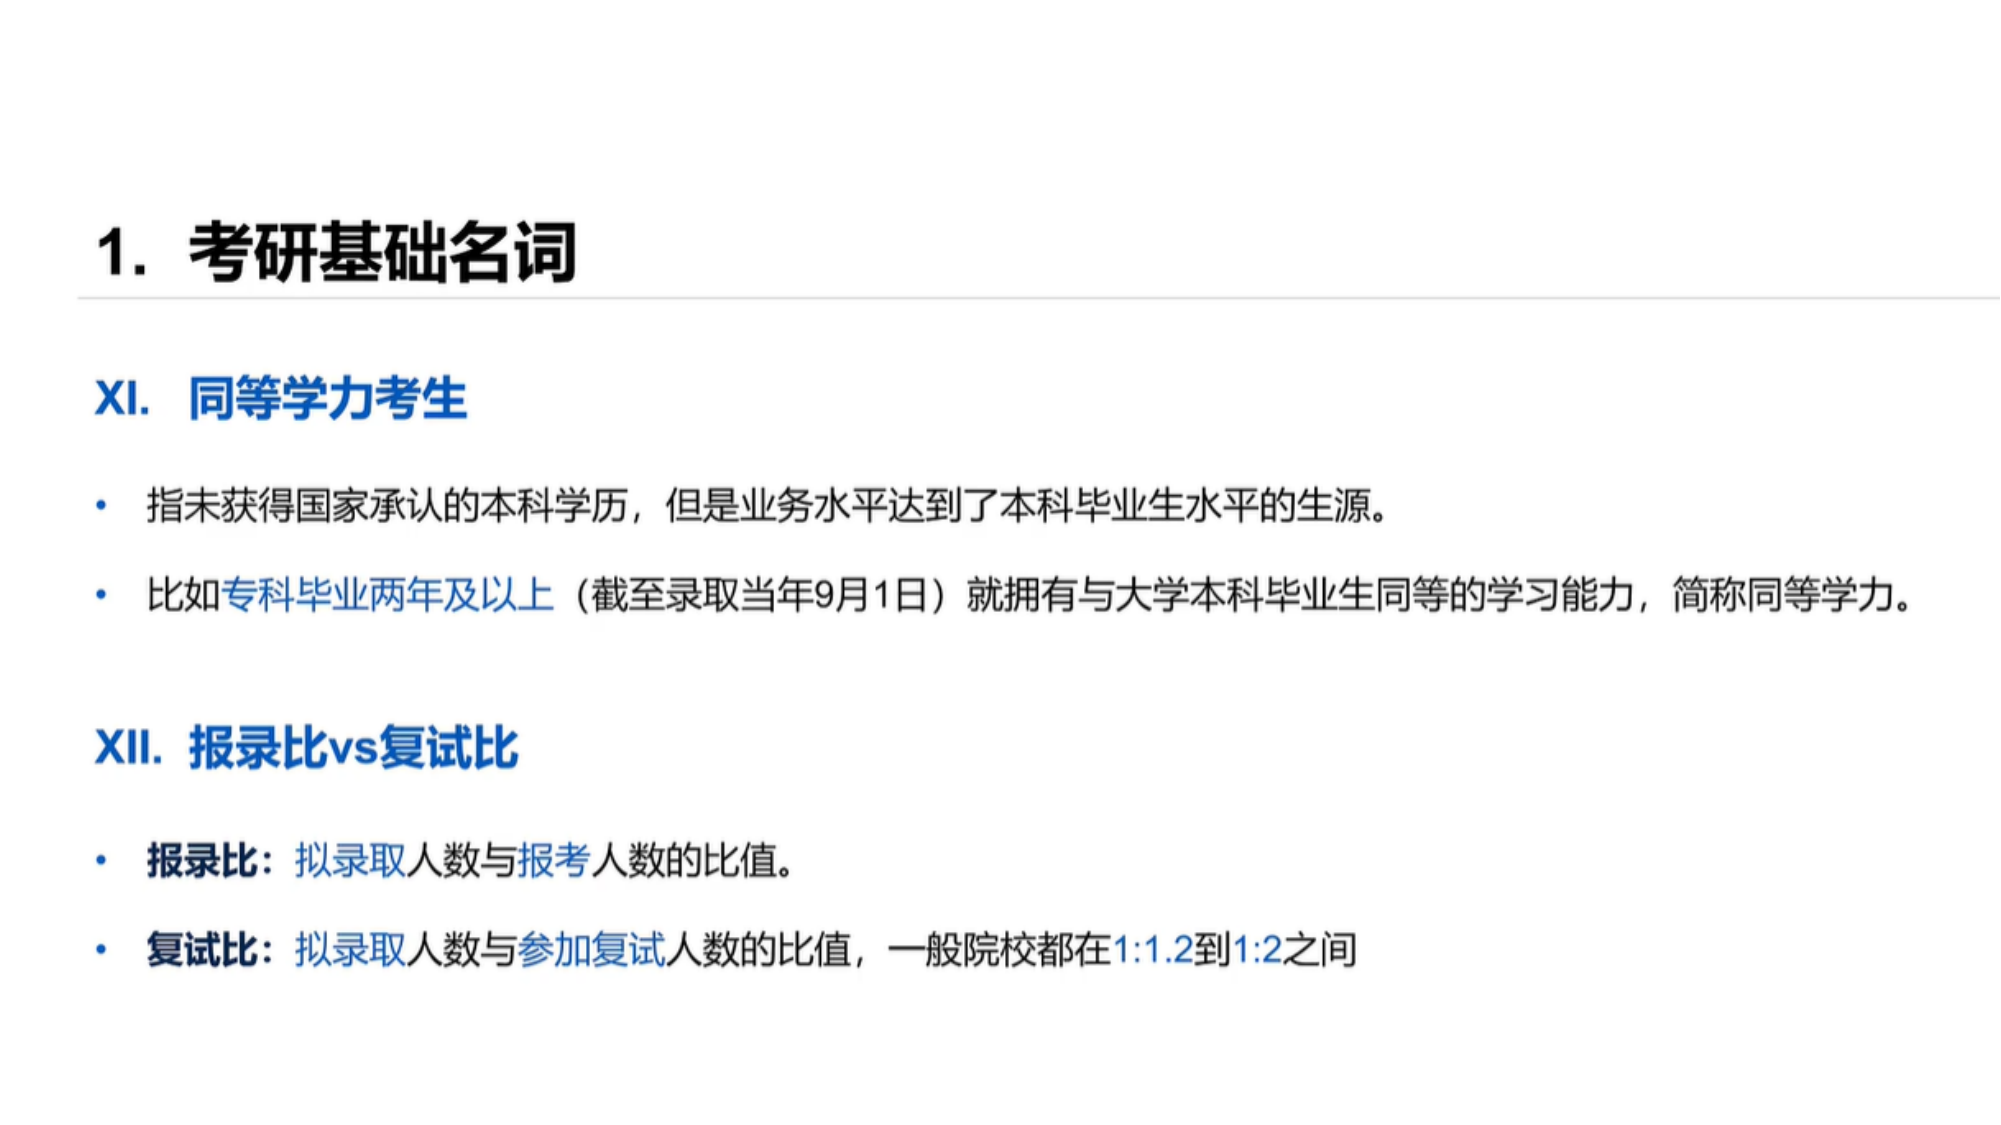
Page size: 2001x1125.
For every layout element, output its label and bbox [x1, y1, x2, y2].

picture [0, 138, 2000, 987]
